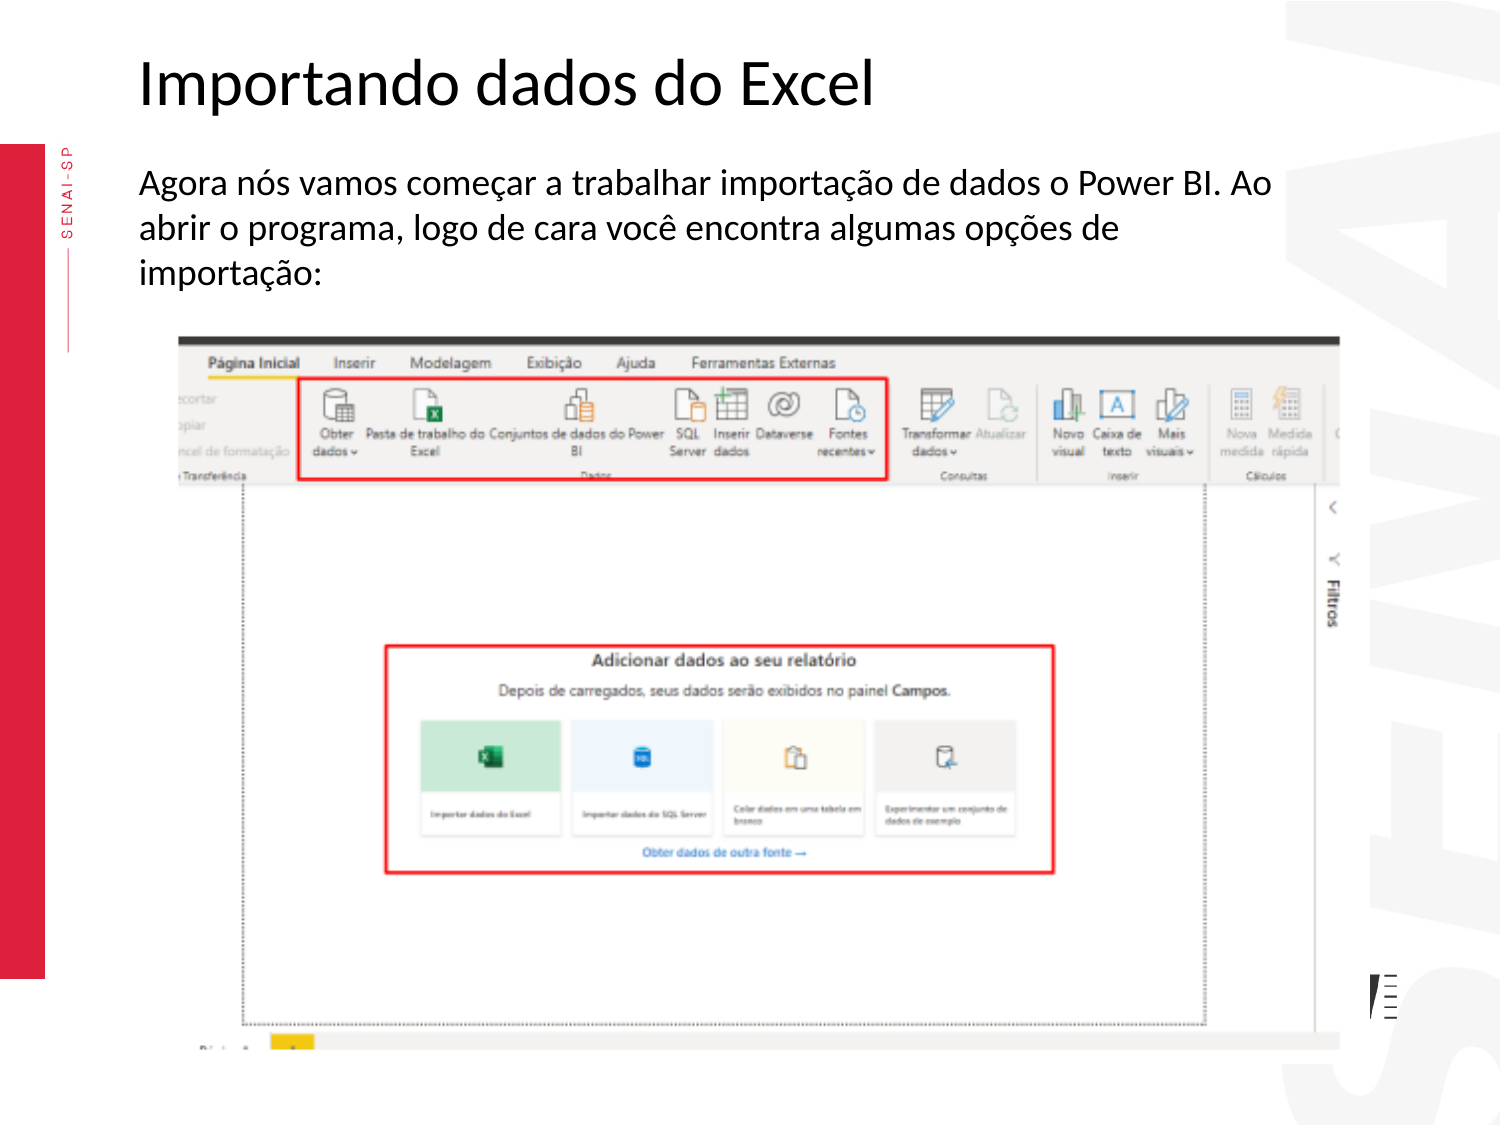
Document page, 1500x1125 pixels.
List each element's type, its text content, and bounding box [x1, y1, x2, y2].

picture [0, 0, 1500, 1125]
text_box Agora nós vamos começar a trabalhar importação de dados o Power BI. Ao abrir o programa, logo de cara você encontra algumas opções de importação: [124, 150, 1292, 301]
text_box Importando dados do Excel [124, 31, 1315, 127]
